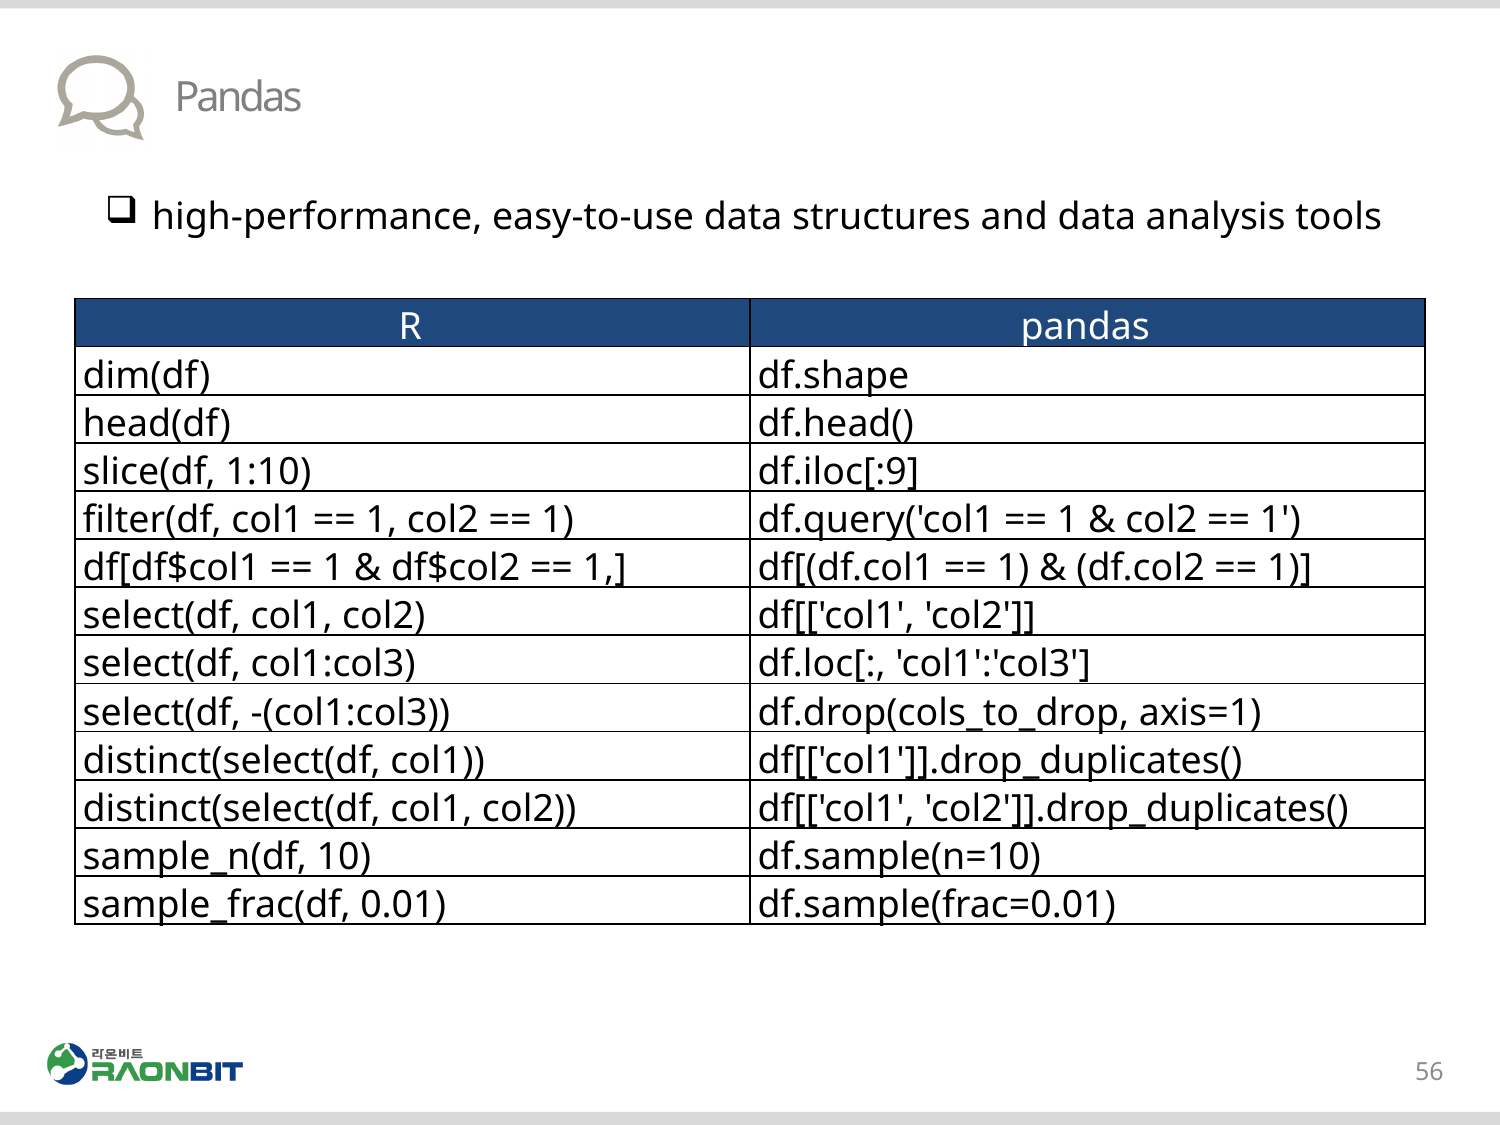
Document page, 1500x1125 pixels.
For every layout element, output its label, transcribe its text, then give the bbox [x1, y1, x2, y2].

table_cell df.query('col1 == 1 & col2 == 1') [751, 492, 1424, 538]
text_box high-performance, easy-to-use data structures and data analysis tools [90, 184, 1427, 245]
table_cell df.loc[:, 'col1':'col3'] [751, 636, 1424, 683]
table_cell slice(df, 1:10) [76, 444, 749, 490]
table_cell select(df, col1:col3) [76, 636, 749, 683]
table_cell df.drop(cols_to_drop, axis=1) [751, 684, 1424, 731]
table_cell df.sample(frac=0.01) [751, 877, 1424, 923]
table_cell df[df$col1 == 1 & df$col2 == 1,] [76, 540, 749, 586]
table_cell filter(df, col1 == 1, col2 == 1) [76, 492, 749, 538]
table_cell dim(df) [76, 347, 749, 394]
table_cell sample_n(df, 10) [76, 829, 749, 875]
table_cell select(df, col1, col2) [76, 588, 749, 634]
slide_number 56 [1328, 1042, 1459, 1103]
title Pandas [159, 48, 1425, 141]
table_cell distinct(select(df, col1, col2)) [76, 781, 749, 827]
table_cell df[['col1']].drop_duplicates() [751, 732, 1424, 779]
table_cell df.head() [751, 396, 1424, 442]
table_cell distinct(select(df, col1)) [76, 732, 749, 779]
table_cell df.sample(n=10) [751, 829, 1424, 875]
table_cell sample_frac(df, 0.01) [76, 877, 749, 923]
table_cell df[(df.col1 == 1) & (df.col2 == 1)] [751, 540, 1424, 586]
table_cell df[['col1', 'col2']].drop_duplicates() [751, 781, 1424, 827]
table_header R [76, 299, 749, 346]
table_cell head(df) [76, 396, 749, 442]
table_cell df.iloc[:9] [751, 444, 1424, 490]
table_header pandas [751, 299, 1424, 346]
table_cell select(df, -(col1:col3)) [76, 684, 749, 731]
picture [47, 1043, 243, 1085]
table_cell df[['col1', 'col2']] [751, 588, 1424, 634]
table_cell df.shape [751, 347, 1424, 394]
